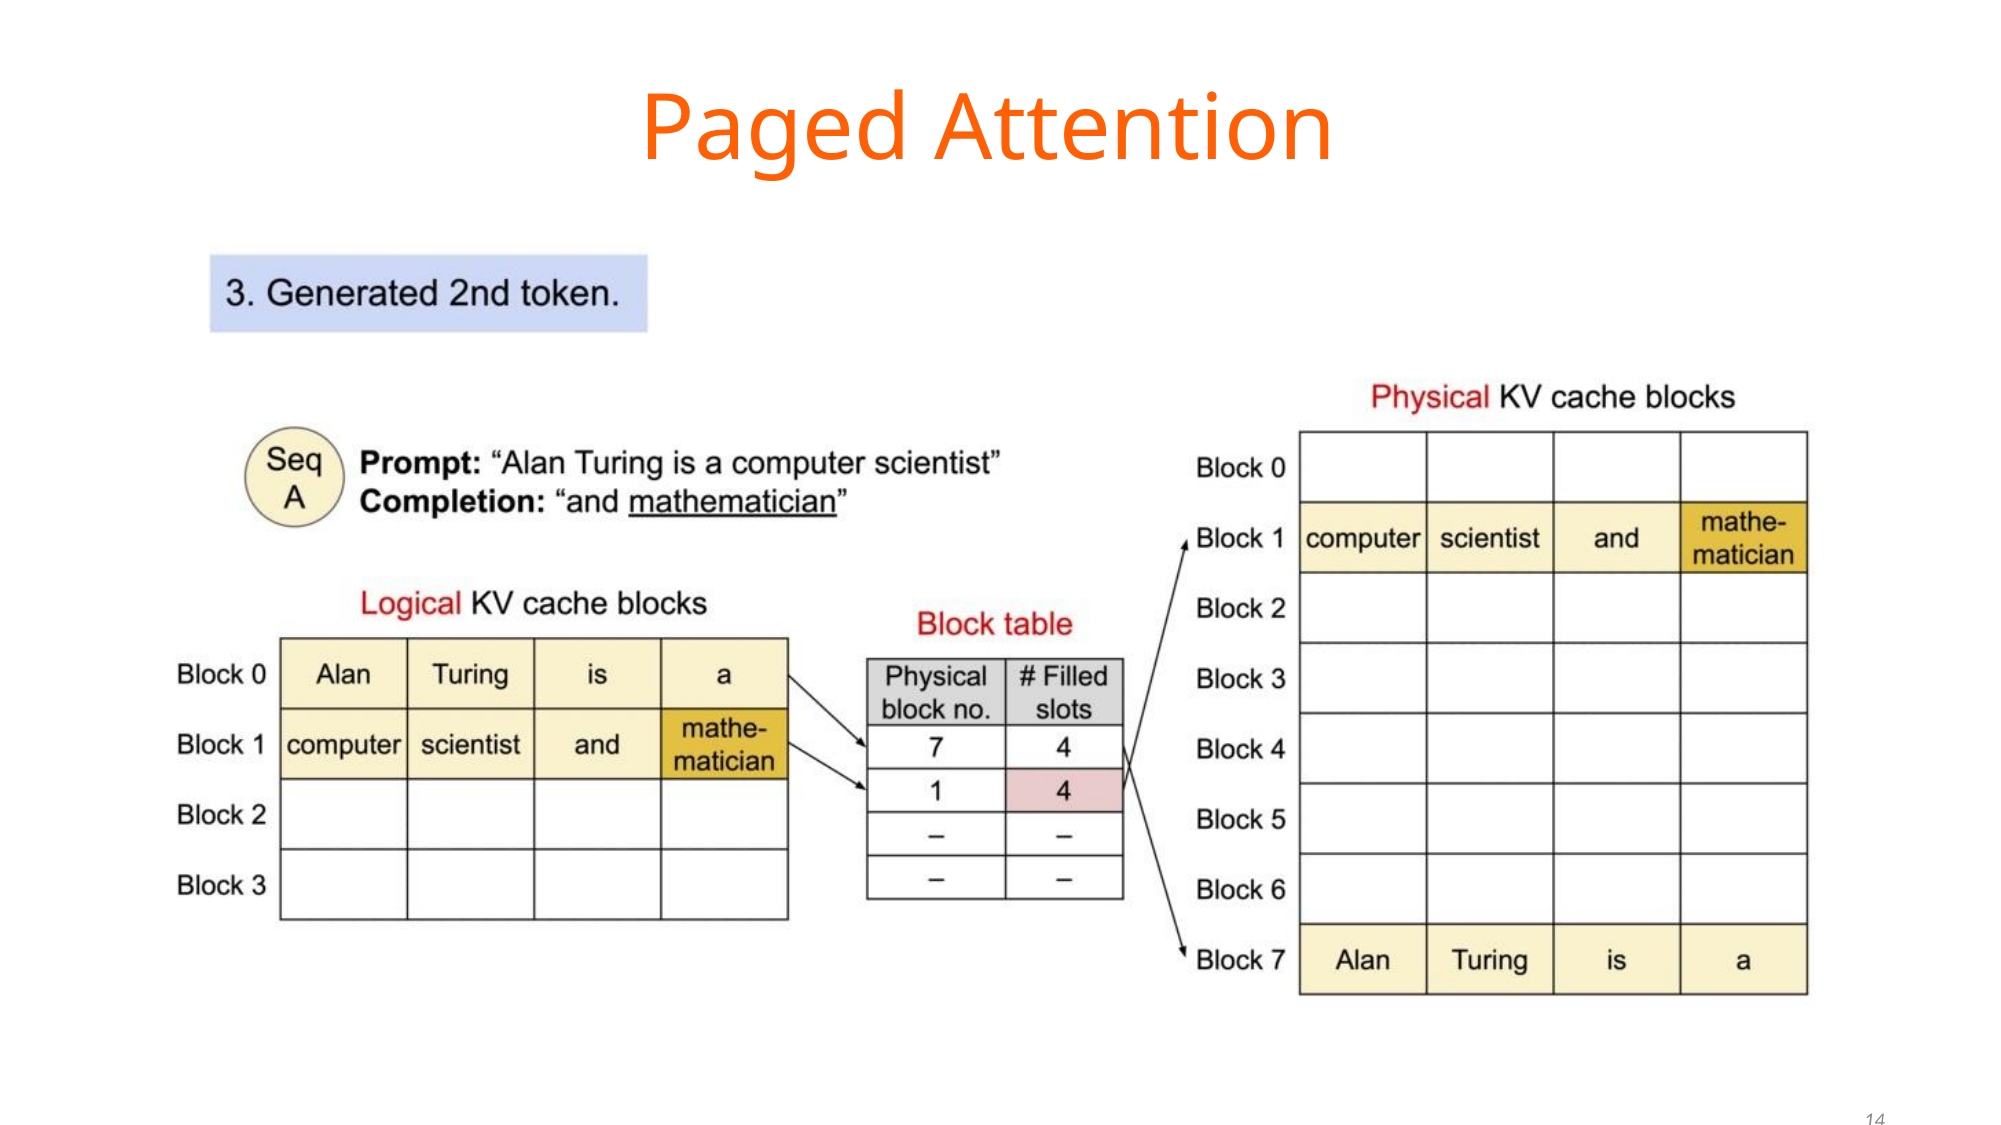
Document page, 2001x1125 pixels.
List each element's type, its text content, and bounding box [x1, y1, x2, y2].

picture [164, 224, 1816, 1037]
slide_number ‹#› [1433, 1099, 1900, 1125]
title Paged Attention [0, 29, 2000, 217]
